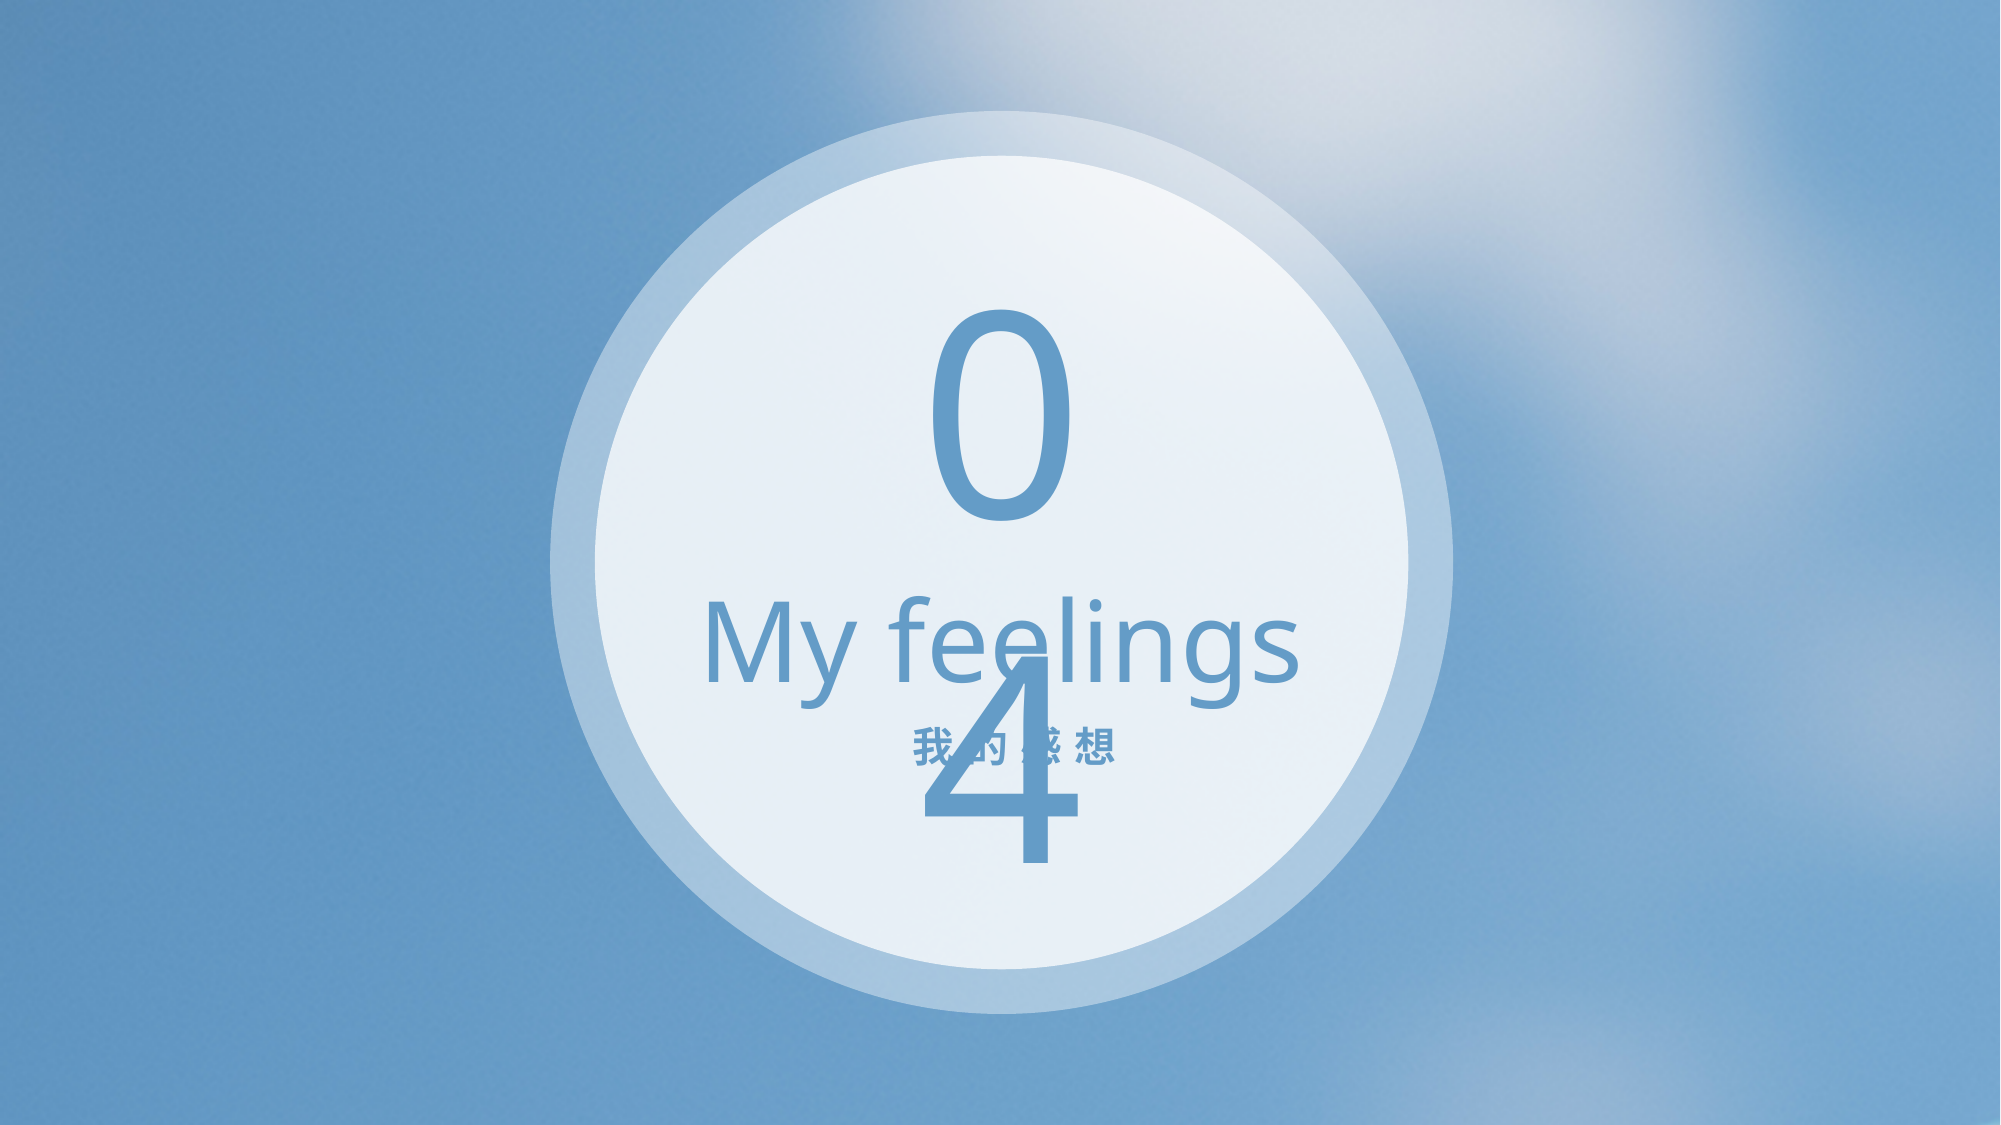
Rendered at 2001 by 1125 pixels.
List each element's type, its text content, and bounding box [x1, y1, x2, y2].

text_box [549, 109, 1455, 1016]
picture [0, 0, 2001, 1125]
text_box My feelings [1143, 562, 1368, 713]
text_box 我的感想 [825, 713, 1204, 779]
text_box [593, 154, 1410, 971]
text_box 04 [860, 223, 1143, 713]
text_box My feelings [635, 562, 860, 713]
text_box 04 [860, 779, 1143, 928]
